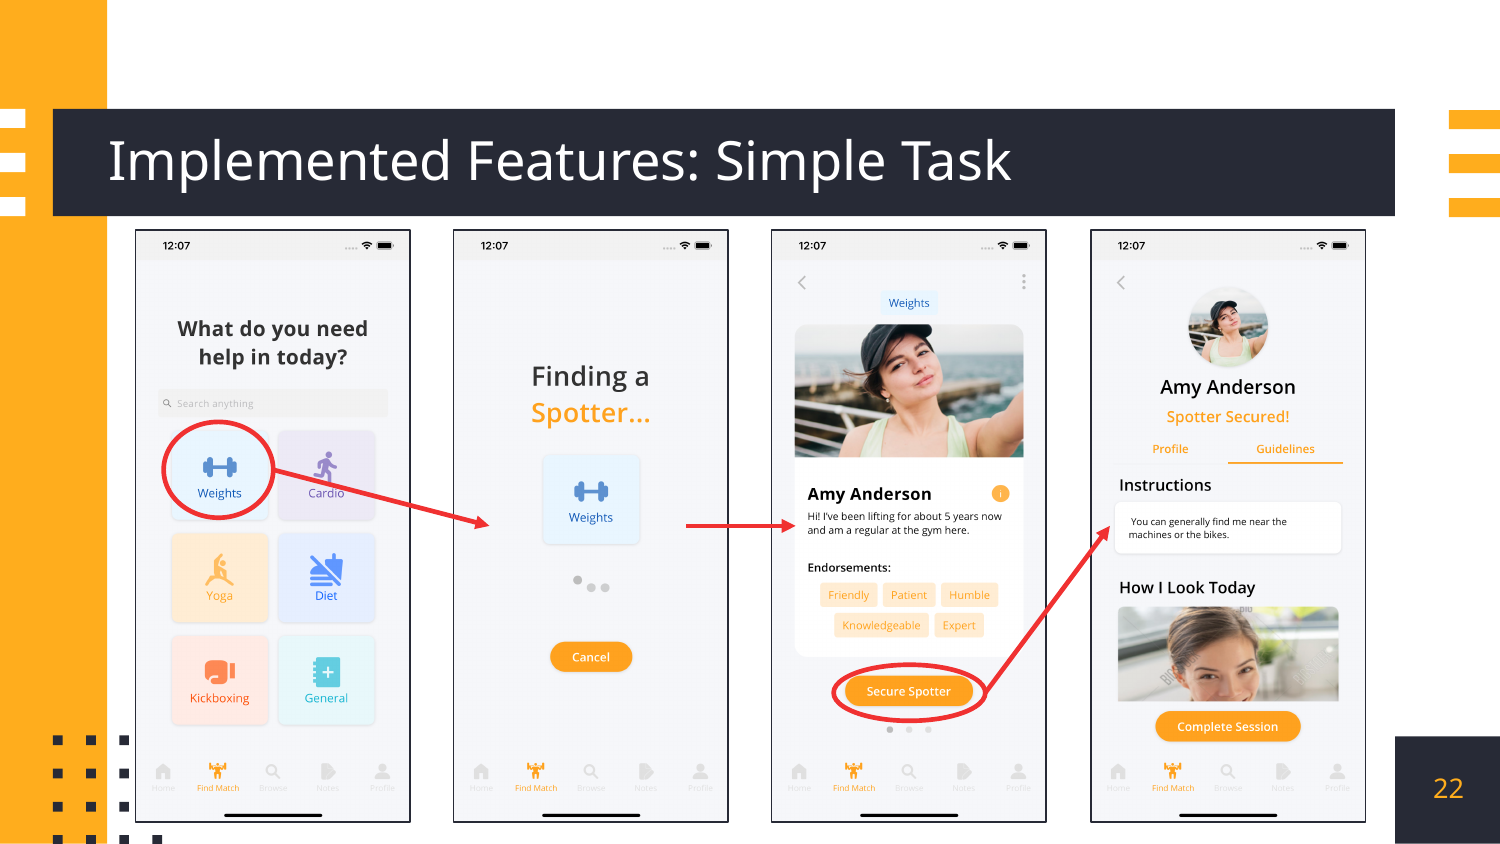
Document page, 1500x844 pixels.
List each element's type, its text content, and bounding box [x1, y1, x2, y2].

title Implemented Features: Simple Task [108, 108, 1396, 217]
picture [453, 230, 728, 822]
slide_number 22 [1395, 736, 1500, 844]
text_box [985, 525, 1111, 694]
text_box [273, 469, 490, 527]
picture [135, 230, 410, 822]
picture [1091, 230, 1365, 822]
picture [771, 230, 1046, 822]
